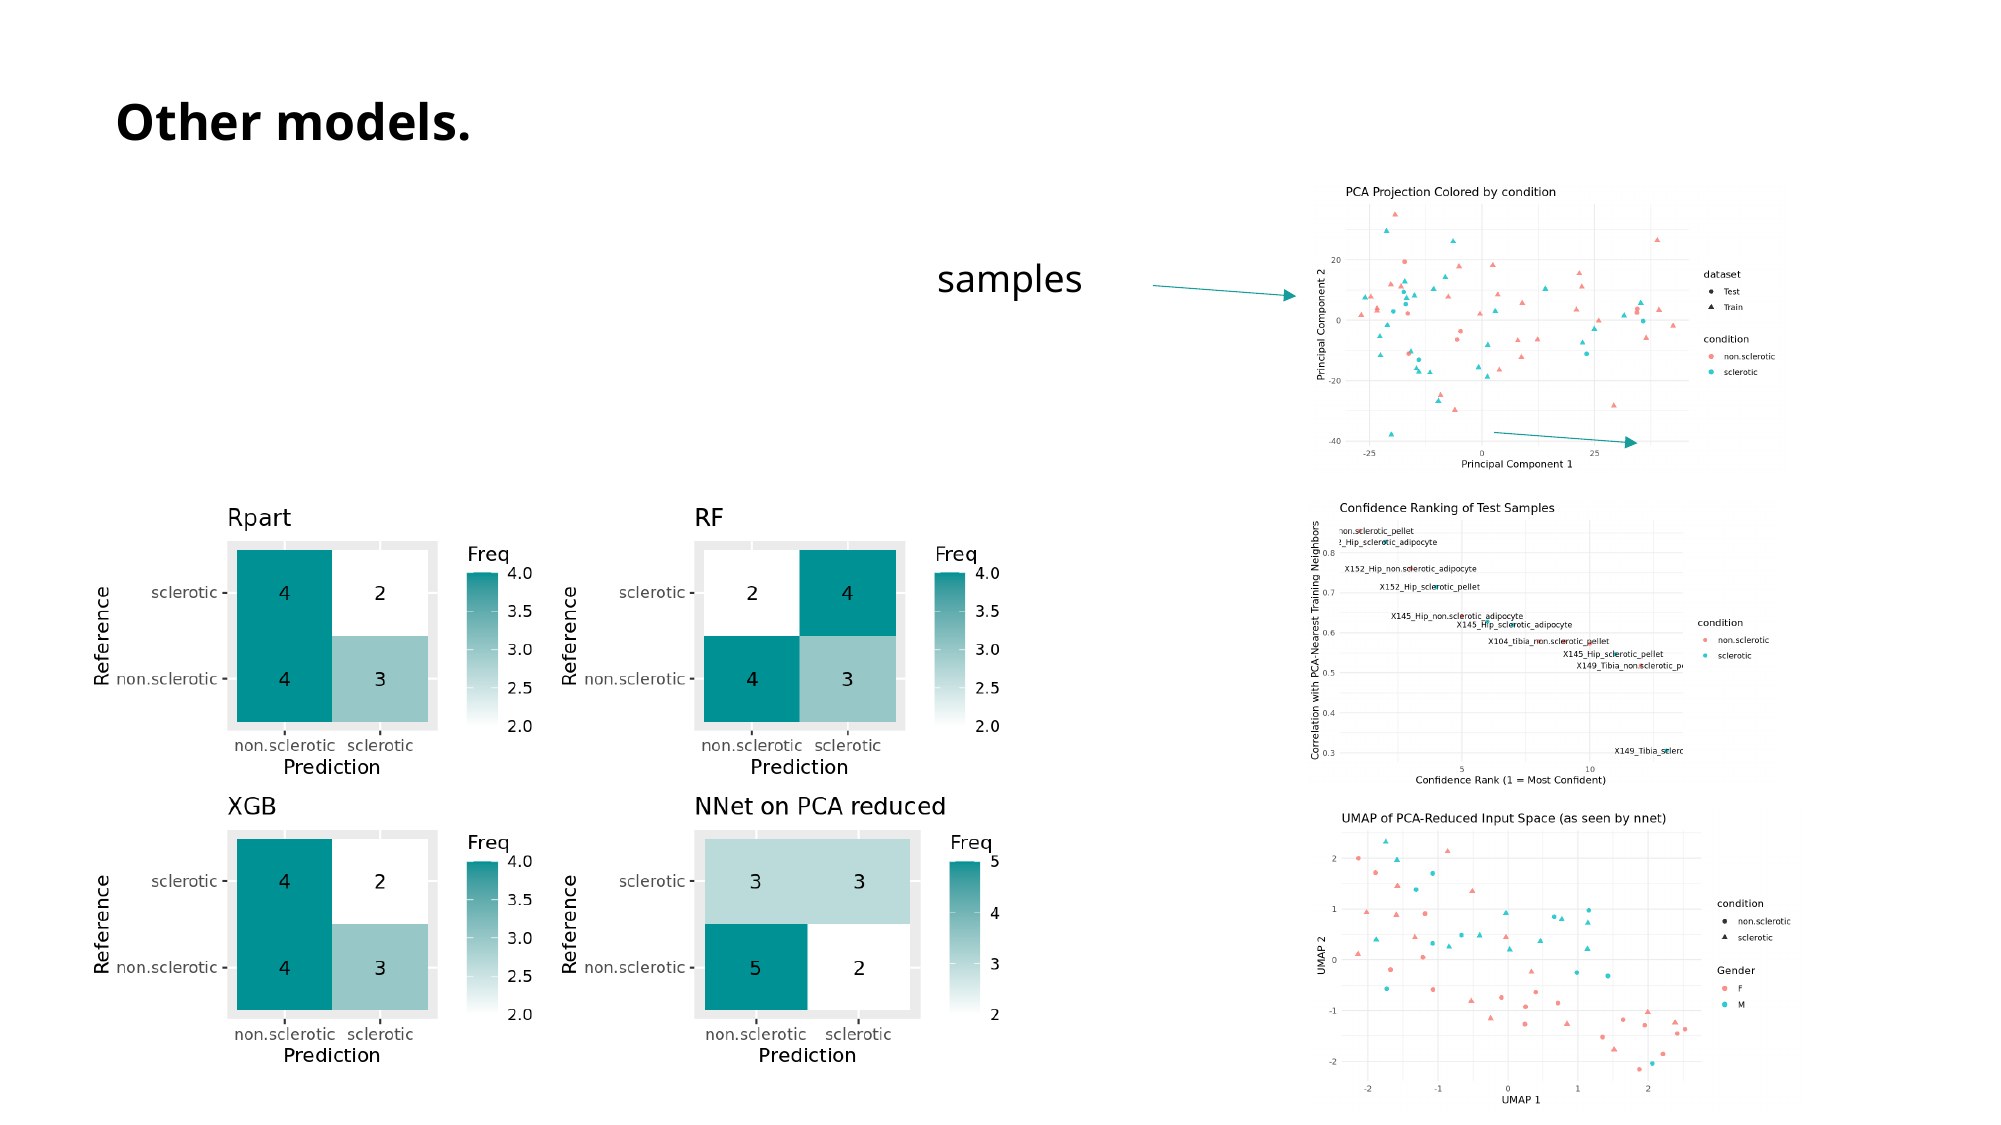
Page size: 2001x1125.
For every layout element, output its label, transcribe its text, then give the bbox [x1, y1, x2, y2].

picture [1312, 182, 1785, 474]
picture [1312, 808, 1801, 1110]
picture [1306, 498, 1779, 790]
list samples [884, 238, 1153, 333]
title Other models. [100, 90, 1849, 276]
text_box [1494, 432, 1638, 444]
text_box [1152, 285, 1297, 297]
picture [84, 498, 1019, 1075]
